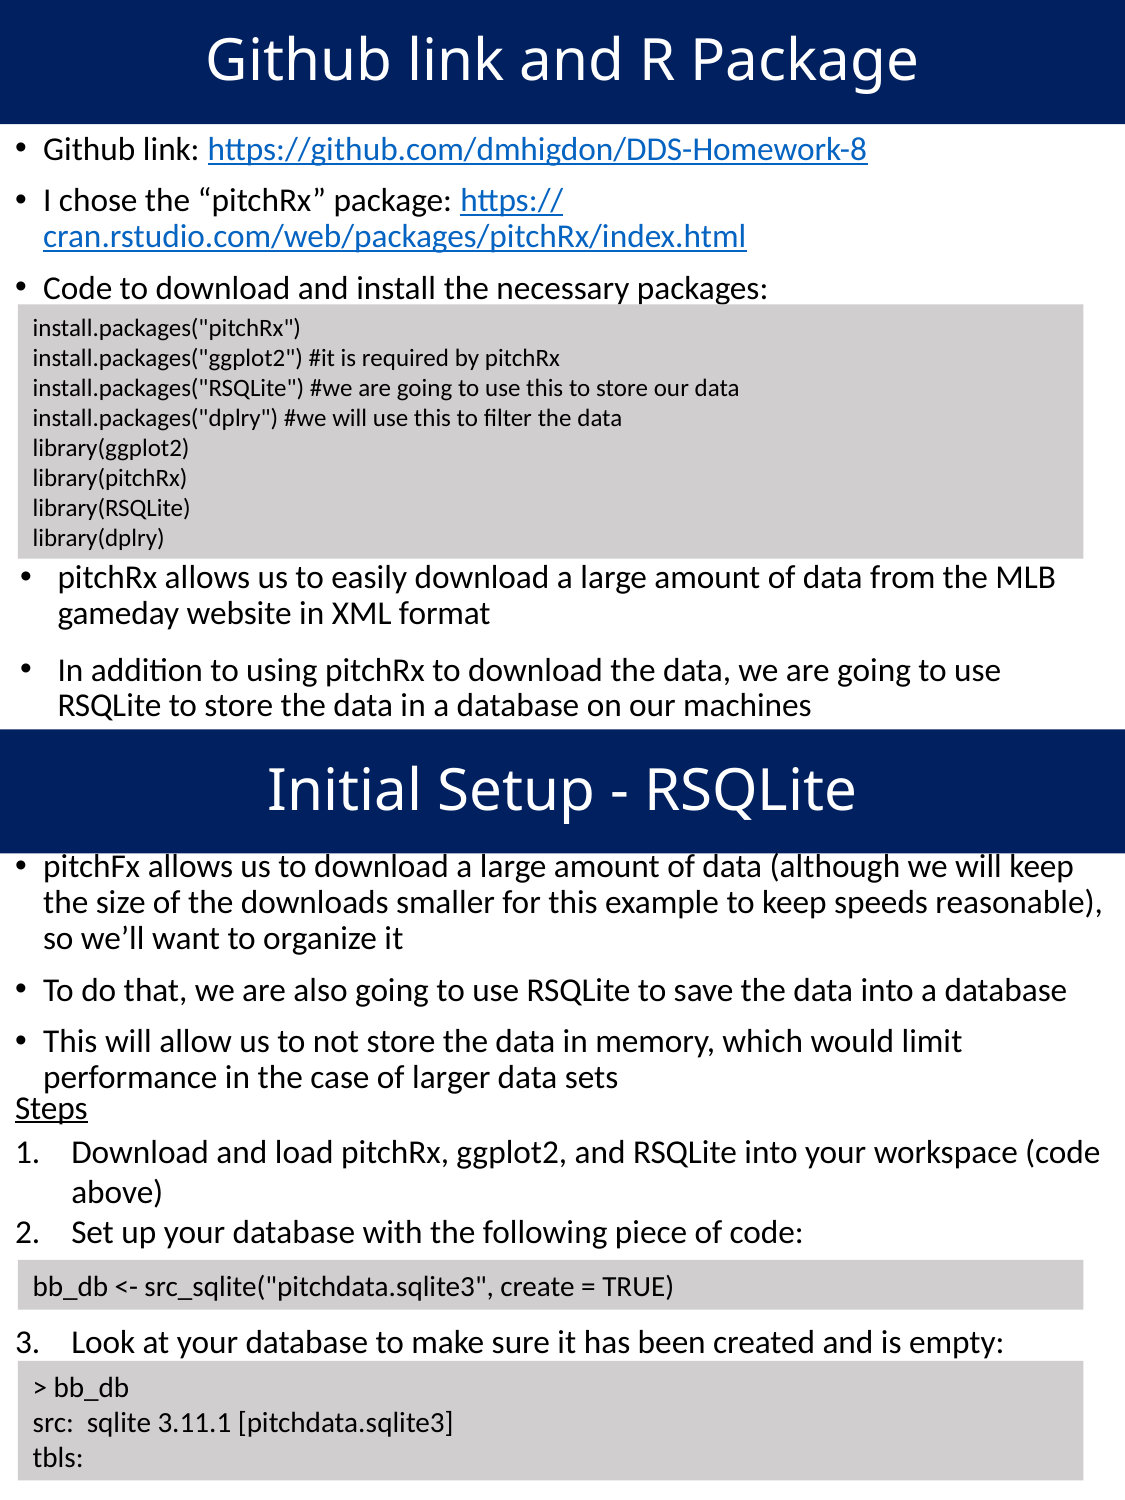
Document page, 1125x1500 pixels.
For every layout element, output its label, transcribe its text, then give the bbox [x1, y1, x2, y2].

text_box Steps [0, 1078, 143, 1122]
text_box pitchFx allows us to download a large amount of data (although we will keep the size of the downloads smaller for this example to keep speeds reasonable), so we’ll want to organize it To do that, we are also going to use RSQLite to save the data into a database This will allow us to not store the data in memory, which would limit performance in the case of larger data sets [0, 841, 1125, 1044]
text_box pitchRx allows us to easily download a large amount of data from the MLB gameday website in XML format In addition to using pitchRx to download the data, we are going to use RSQLite to store the data in a database on our machines [0, 549, 1125, 729]
text_box install.packages("pitchRx") install.packages("ggplot2") #it is required by pitchRx install.packages("RSQLite") #we are going to use this to store our data install.packages("dplry") #we will use this to filter the data library(ggplot2) library(pitchRx) library(RSQLite) library(dplry) [17, 304, 1084, 549]
text_box bb_db <- src_sqlite("pitchdata.sqlite3", create = TRUE) [17, 1259, 1084, 1310]
title Github link and R Package [0, 0, 1125, 124]
text_box Initial Setup - RSQLite [0, 729, 1125, 841]
text_box Download and load pitchRx, ggplot2, and RSQLite into your workspace (code above) Set up your database with the following piece of code: Look at your database to make sure it has been created and is empty: [0, 1122, 1125, 1326]
text_box > bb_db src: sqlite 3.11.1 [pitchdata.sqlite3] tbls: [17, 1360, 1084, 1481]
list Github link: https://github.com/dmhigdon/DDS-Homework-8 I chose the “pitchRx” package: https://cran.rstudio.com/web/packages/pitchRx/index.html Code to download and install the necessary packages: [0, 124, 1125, 220]
